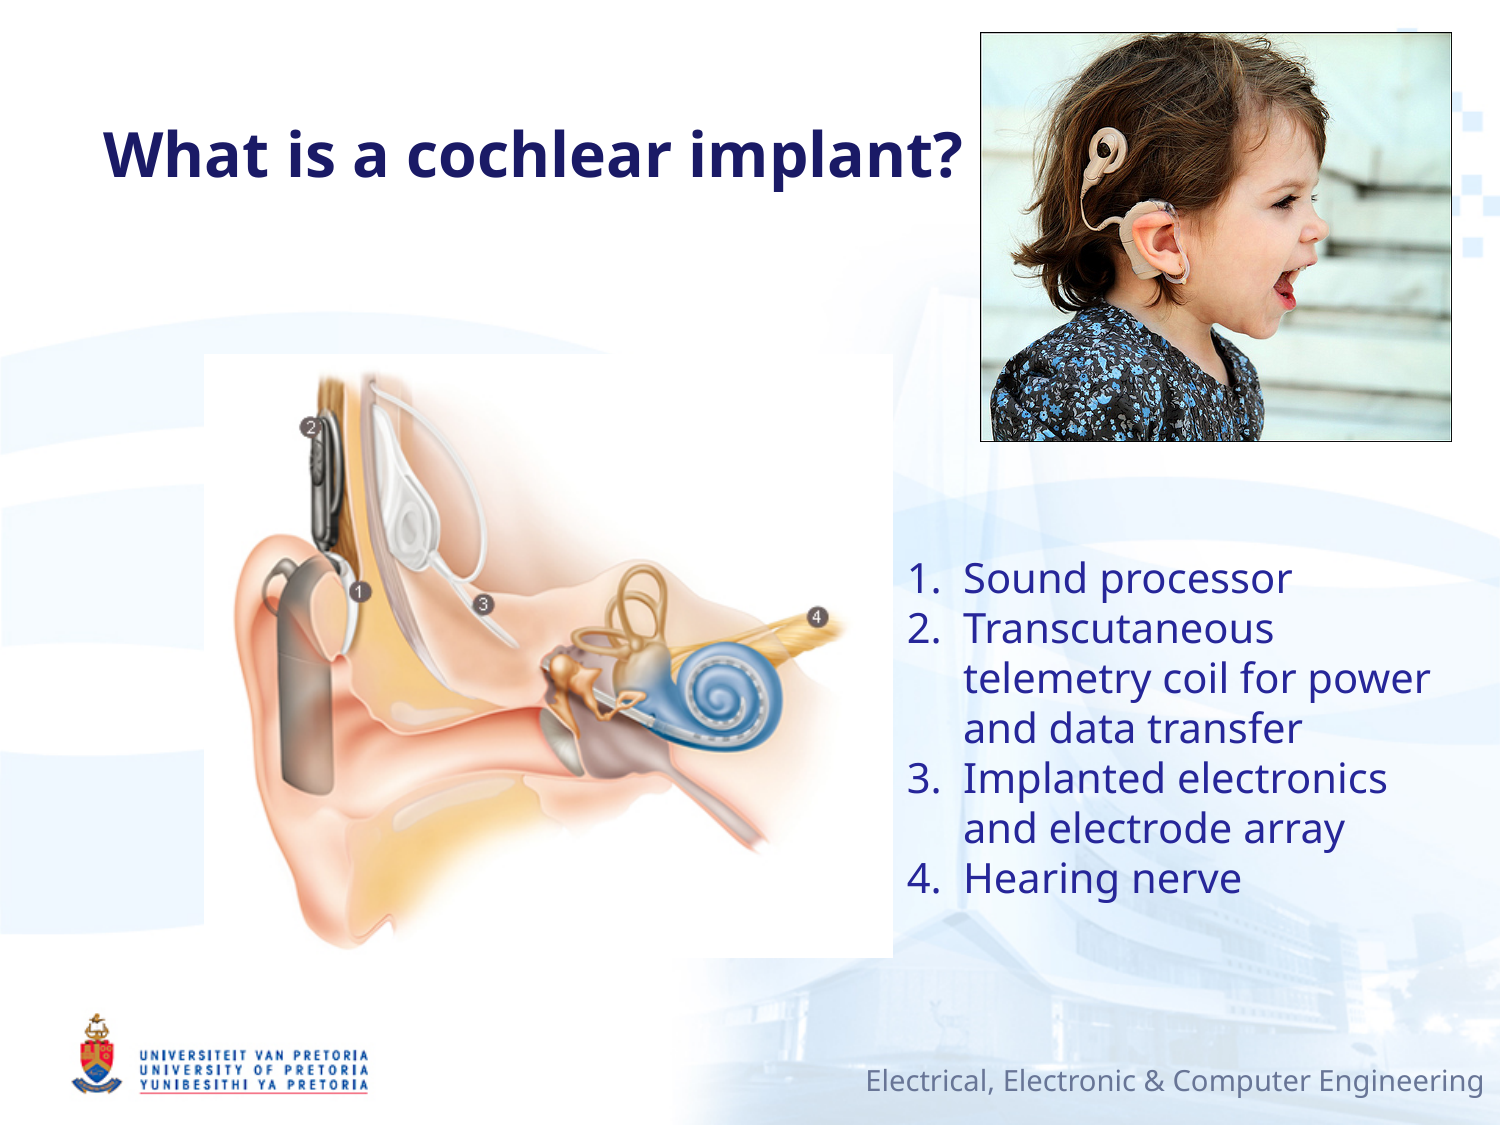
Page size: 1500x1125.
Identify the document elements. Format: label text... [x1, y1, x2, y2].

text_box Sound processor Transcutaneous telemetry coil for power and data transfer Implanted electronics and electrode array Hearing nerve [896, 544, 1452, 910]
picture [0, 0, 1500, 1125]
title What is a cochlear implant? [88, 59, 975, 247]
